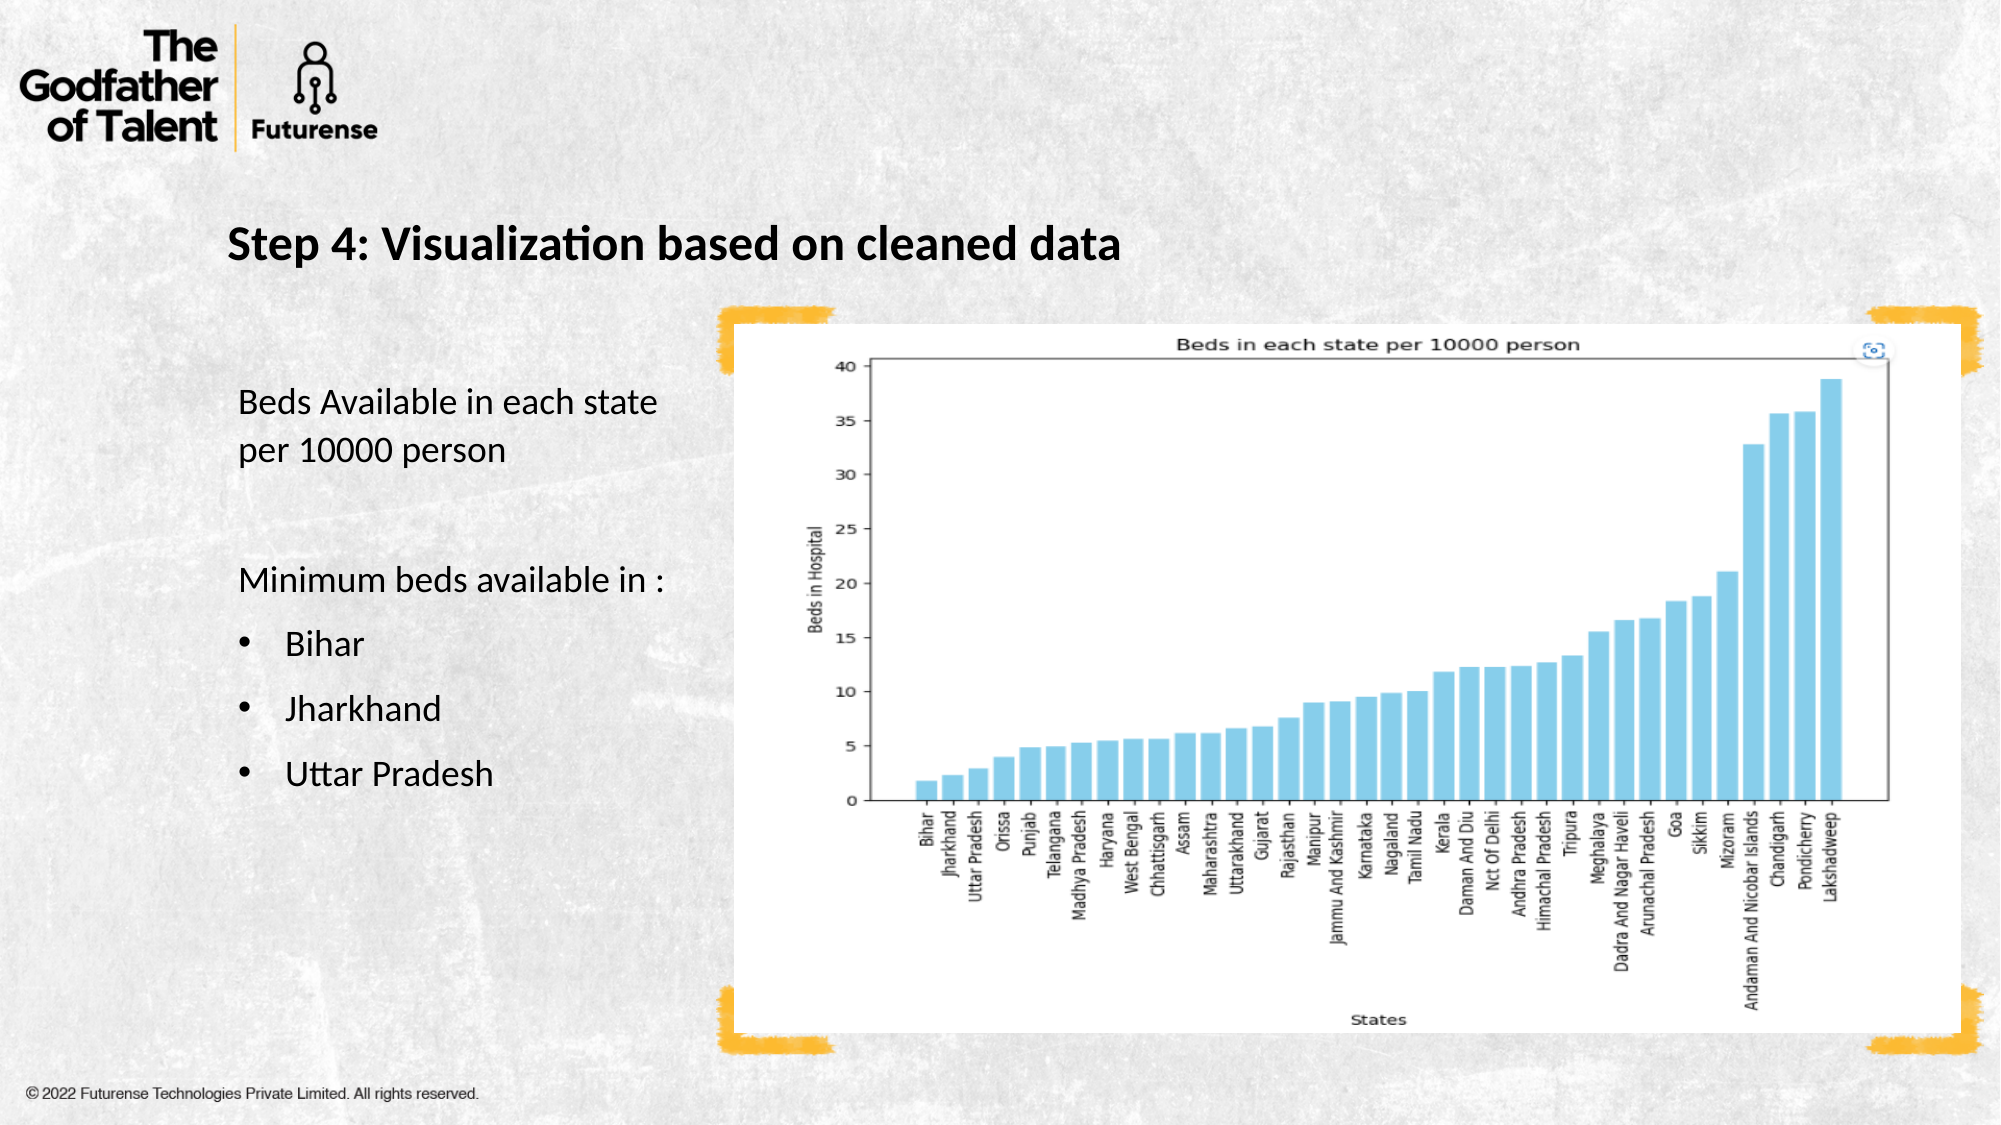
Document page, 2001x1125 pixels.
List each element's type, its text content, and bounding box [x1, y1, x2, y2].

picture [0, 0, 2001, 1125]
text_box Step 4: Visualization based on cleaned data [212, 198, 1542, 278]
text_box Beds Available in each state per 10000 person Minimum beds available in : Bihar Jharkhand Uttar Pradesh [223, 366, 716, 867]
